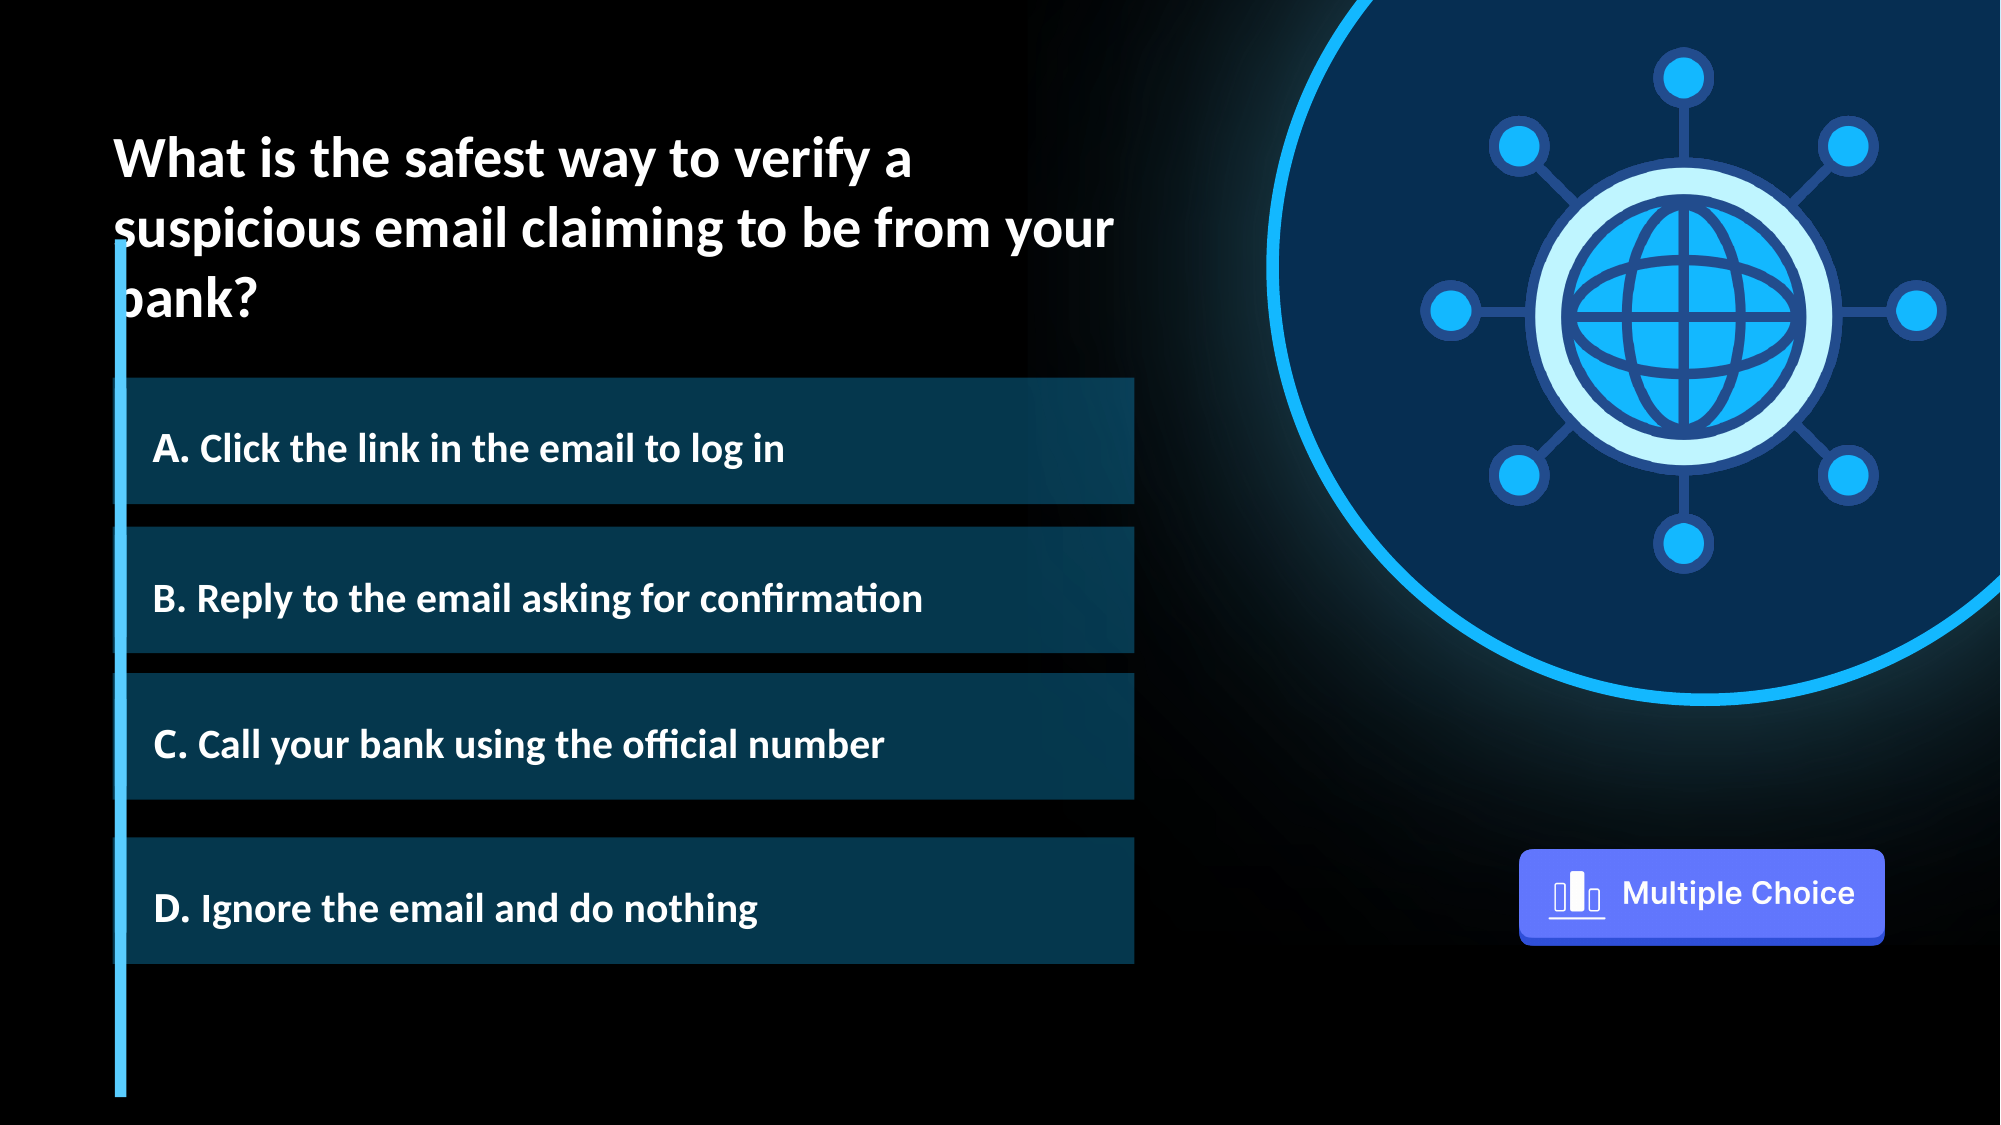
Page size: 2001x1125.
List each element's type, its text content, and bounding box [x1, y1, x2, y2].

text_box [112, 672, 1135, 800]
picture [1519, 849, 1885, 946]
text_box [112, 377, 1135, 505]
text_box [1027, 0, 2000, 945]
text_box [112, 526, 1135, 654]
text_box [1272, 0, 2000, 700]
text_box What is the safest way to verify a suspicious email claiming to be from your bank? [113, 118, 1136, 329]
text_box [112, 837, 1135, 965]
